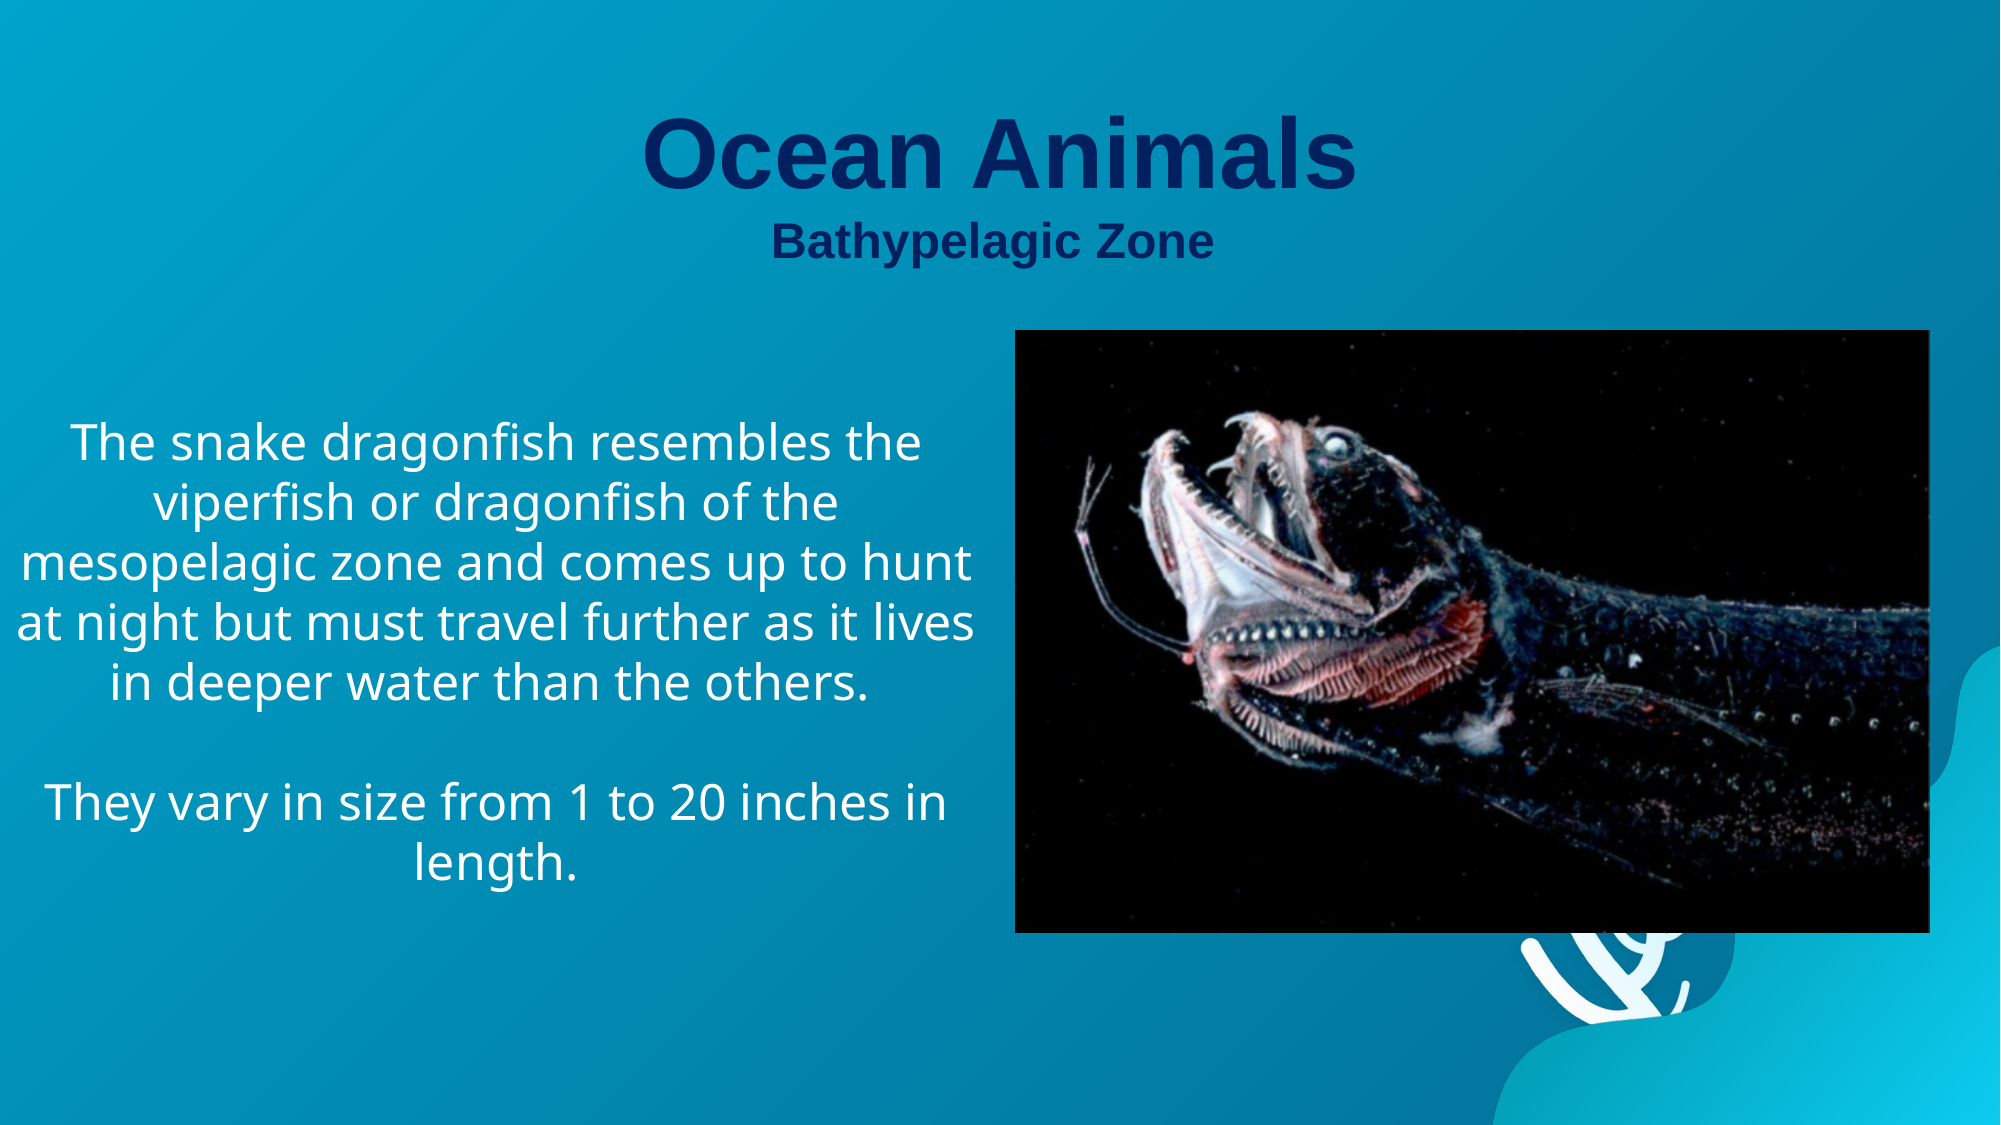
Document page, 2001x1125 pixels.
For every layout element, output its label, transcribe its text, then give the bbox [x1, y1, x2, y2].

text_box Ocean Animals Bathypelagic Zone [329, 81, 1671, 276]
text_box The snake dragonfish resembles the viperfish or dragonfish of the mesopelagic zone and comes up to hunt at night but must travel further as it lives in deeper water than the others. They vary in size from 1 to 20 inches in length. [0, 403, 1000, 899]
picture [1016, 331, 2001, 1125]
